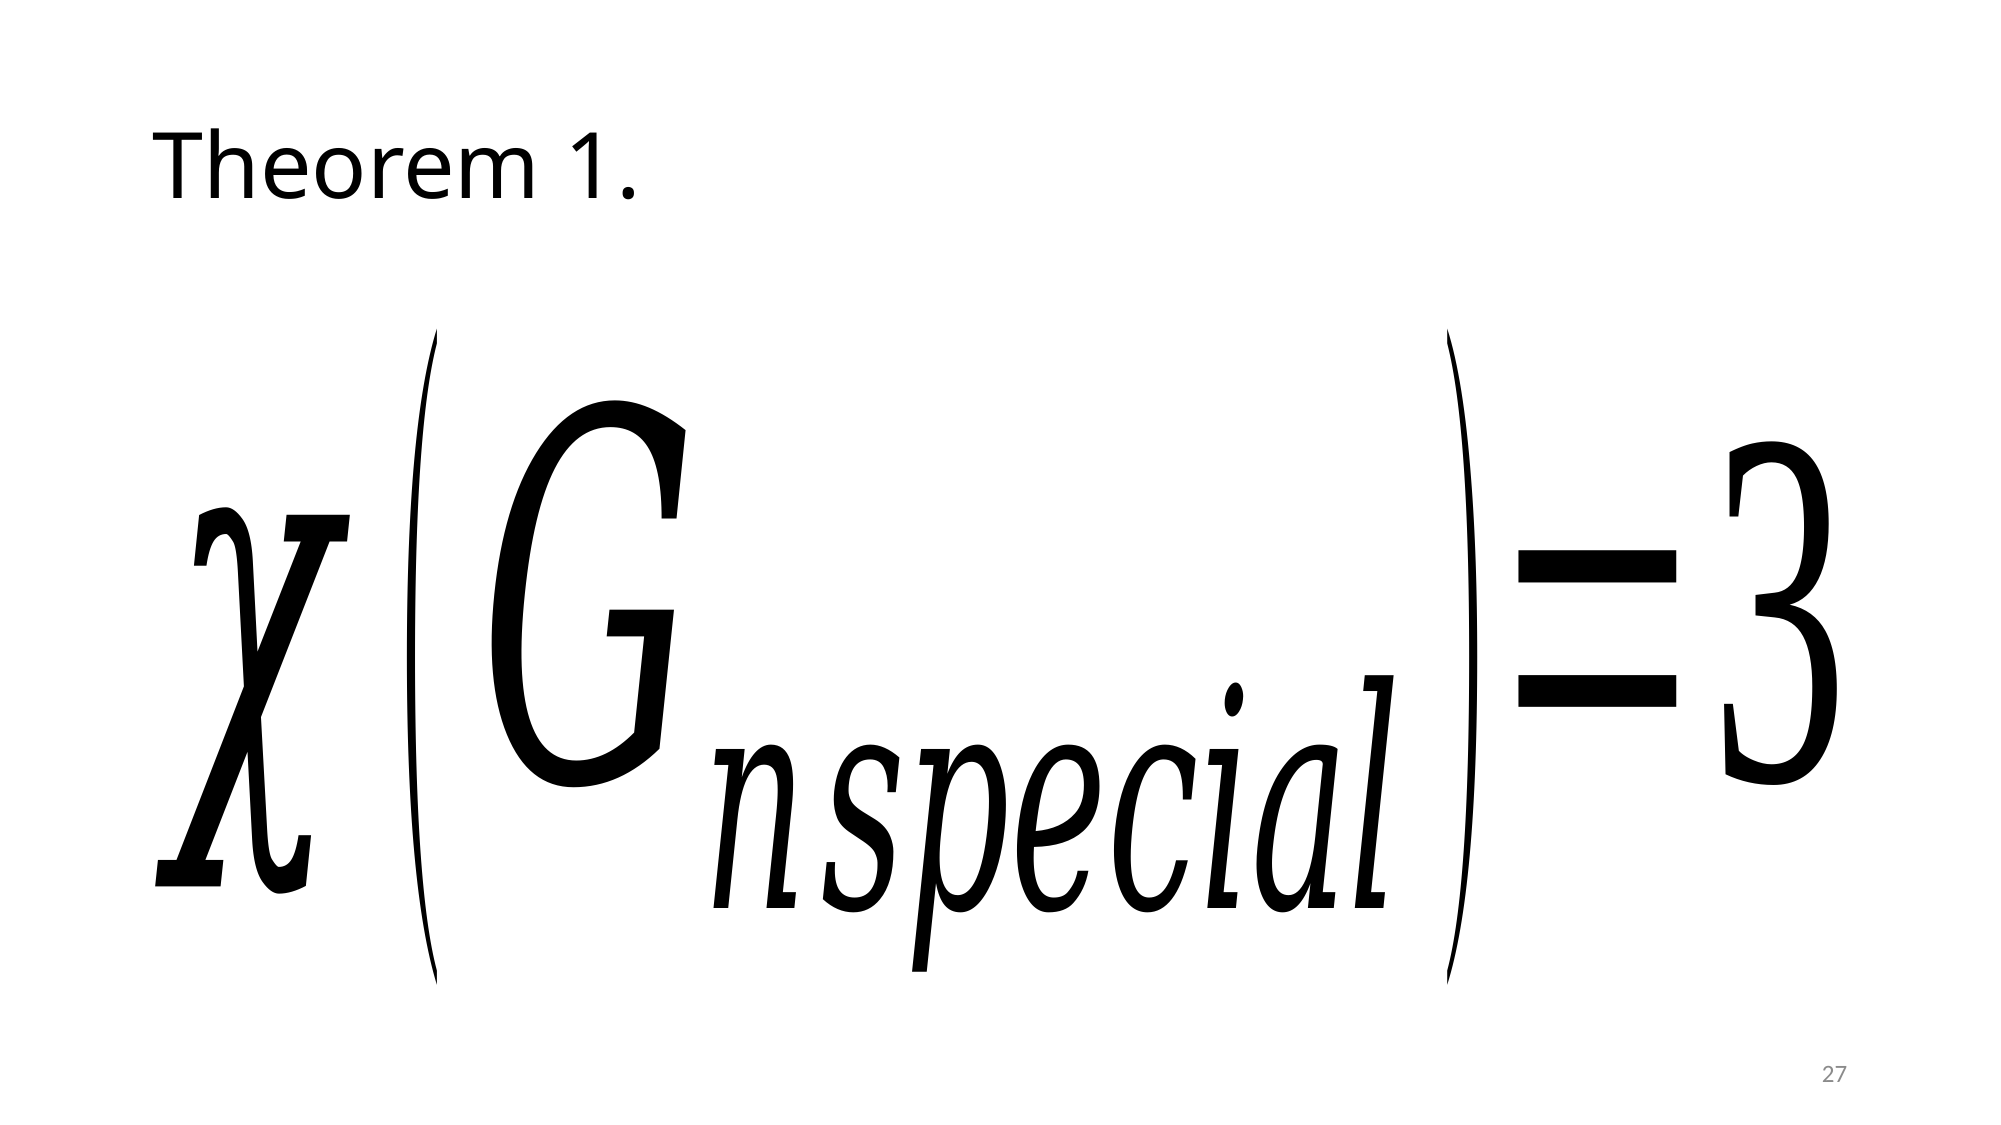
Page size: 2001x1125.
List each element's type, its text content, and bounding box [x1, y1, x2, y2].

slide_number 27 [1412, 1042, 1863, 1103]
title Theorem 1. [137, 59, 1863, 278]
